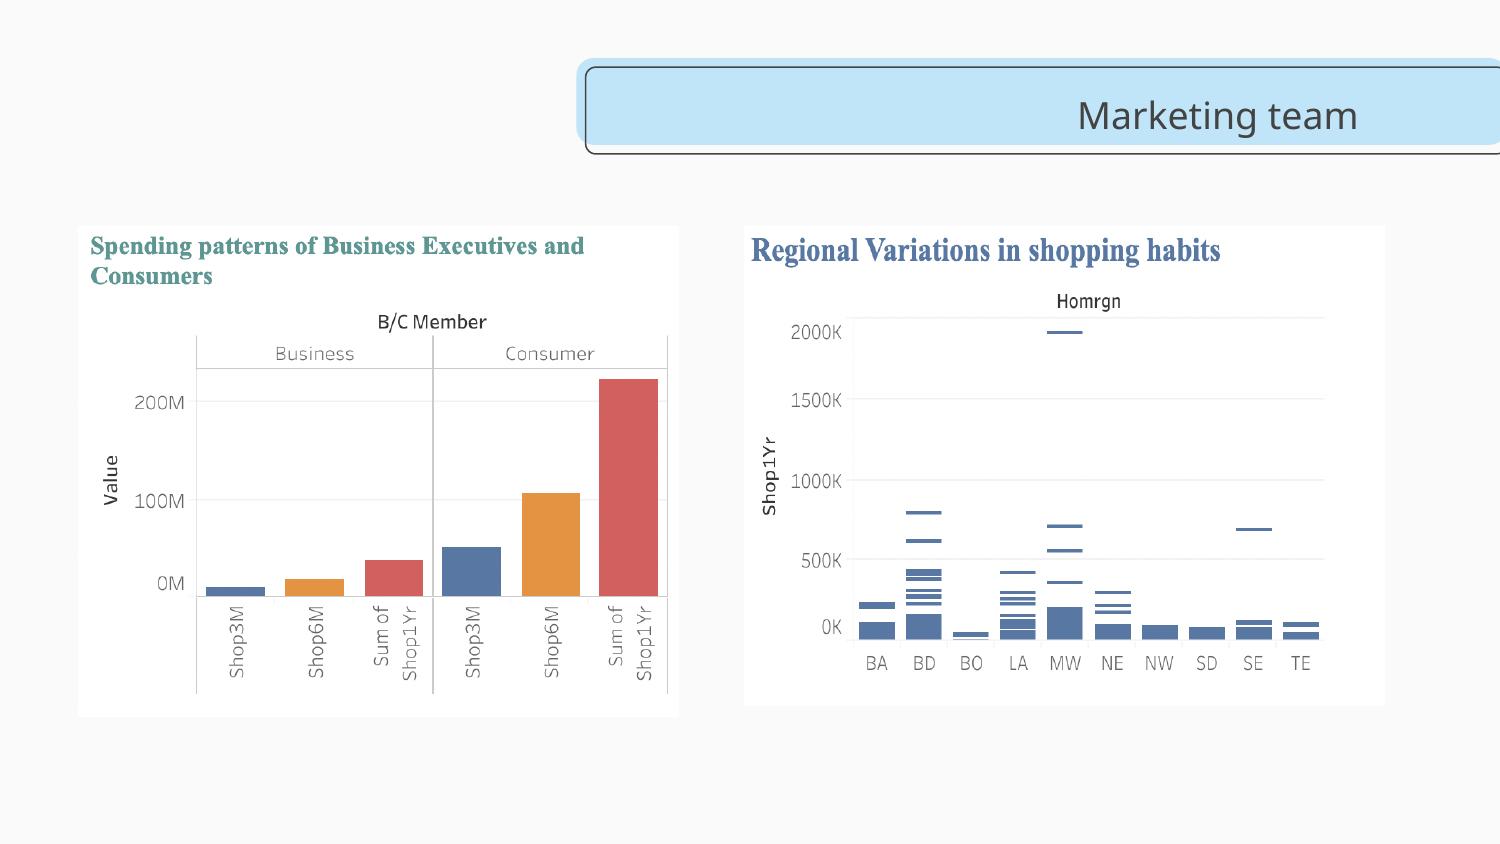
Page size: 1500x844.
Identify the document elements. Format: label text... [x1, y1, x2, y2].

title Marketing team [706, 75, 1374, 154]
picture [77, 225, 680, 717]
picture [743, 225, 1386, 708]
